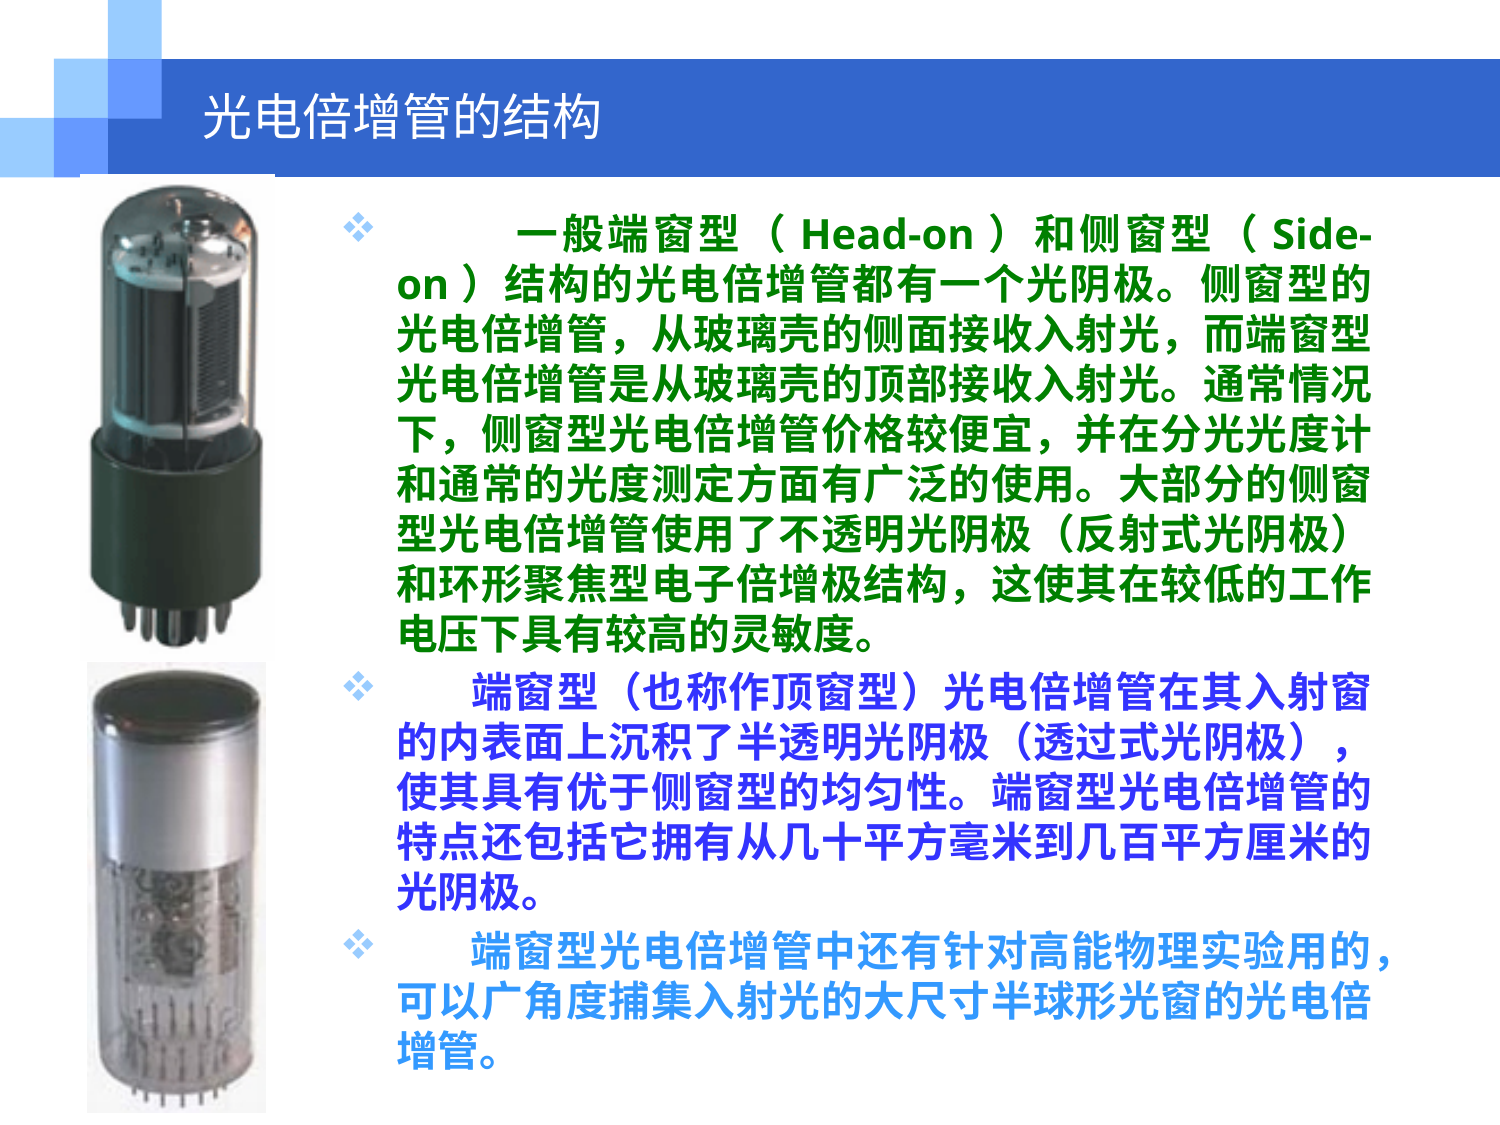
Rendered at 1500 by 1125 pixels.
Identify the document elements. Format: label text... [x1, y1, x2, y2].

picture [87, 662, 266, 1113]
list 一般端窗型（Head-on）和侧窗型（Side-on）结构的光电倍增管都有一个光阴极。侧窗型的光电倍增管，从玻璃壳的侧面接收入射光，而端窗型光电倍增管是从玻璃壳的顶部接收入射光。通常情况下，侧窗型光电倍增管价格较便宜，并在分光光度计和通常的光度测定方面有广泛的使用。大部分的侧窗型光电倍增管使用了不透明光阴极（反射式光阴极）和环形聚焦型电子倍增极结构，这使其在较低的工作电压下具有较高的灵敏度。 端窗型（也称作顶窗型）光电倍增管在其入射窗的内表面上沉积了半透明光阴极（透过式光阴极），使其具有优于侧窗型的均匀性。端窗型光电倍增管的特点还包括它拥有从几十平方毫米到几百平方厘米的光阴极。 端窗型光电倍增管中还有针对高能物理实验用的，可以广角度捕集入射光的大尺寸半球形光窗的光电倍增管。 [324, 200, 1388, 1125]
title 光电倍增管的结构 [187, 75, 1400, 155]
picture [80, 174, 275, 661]
